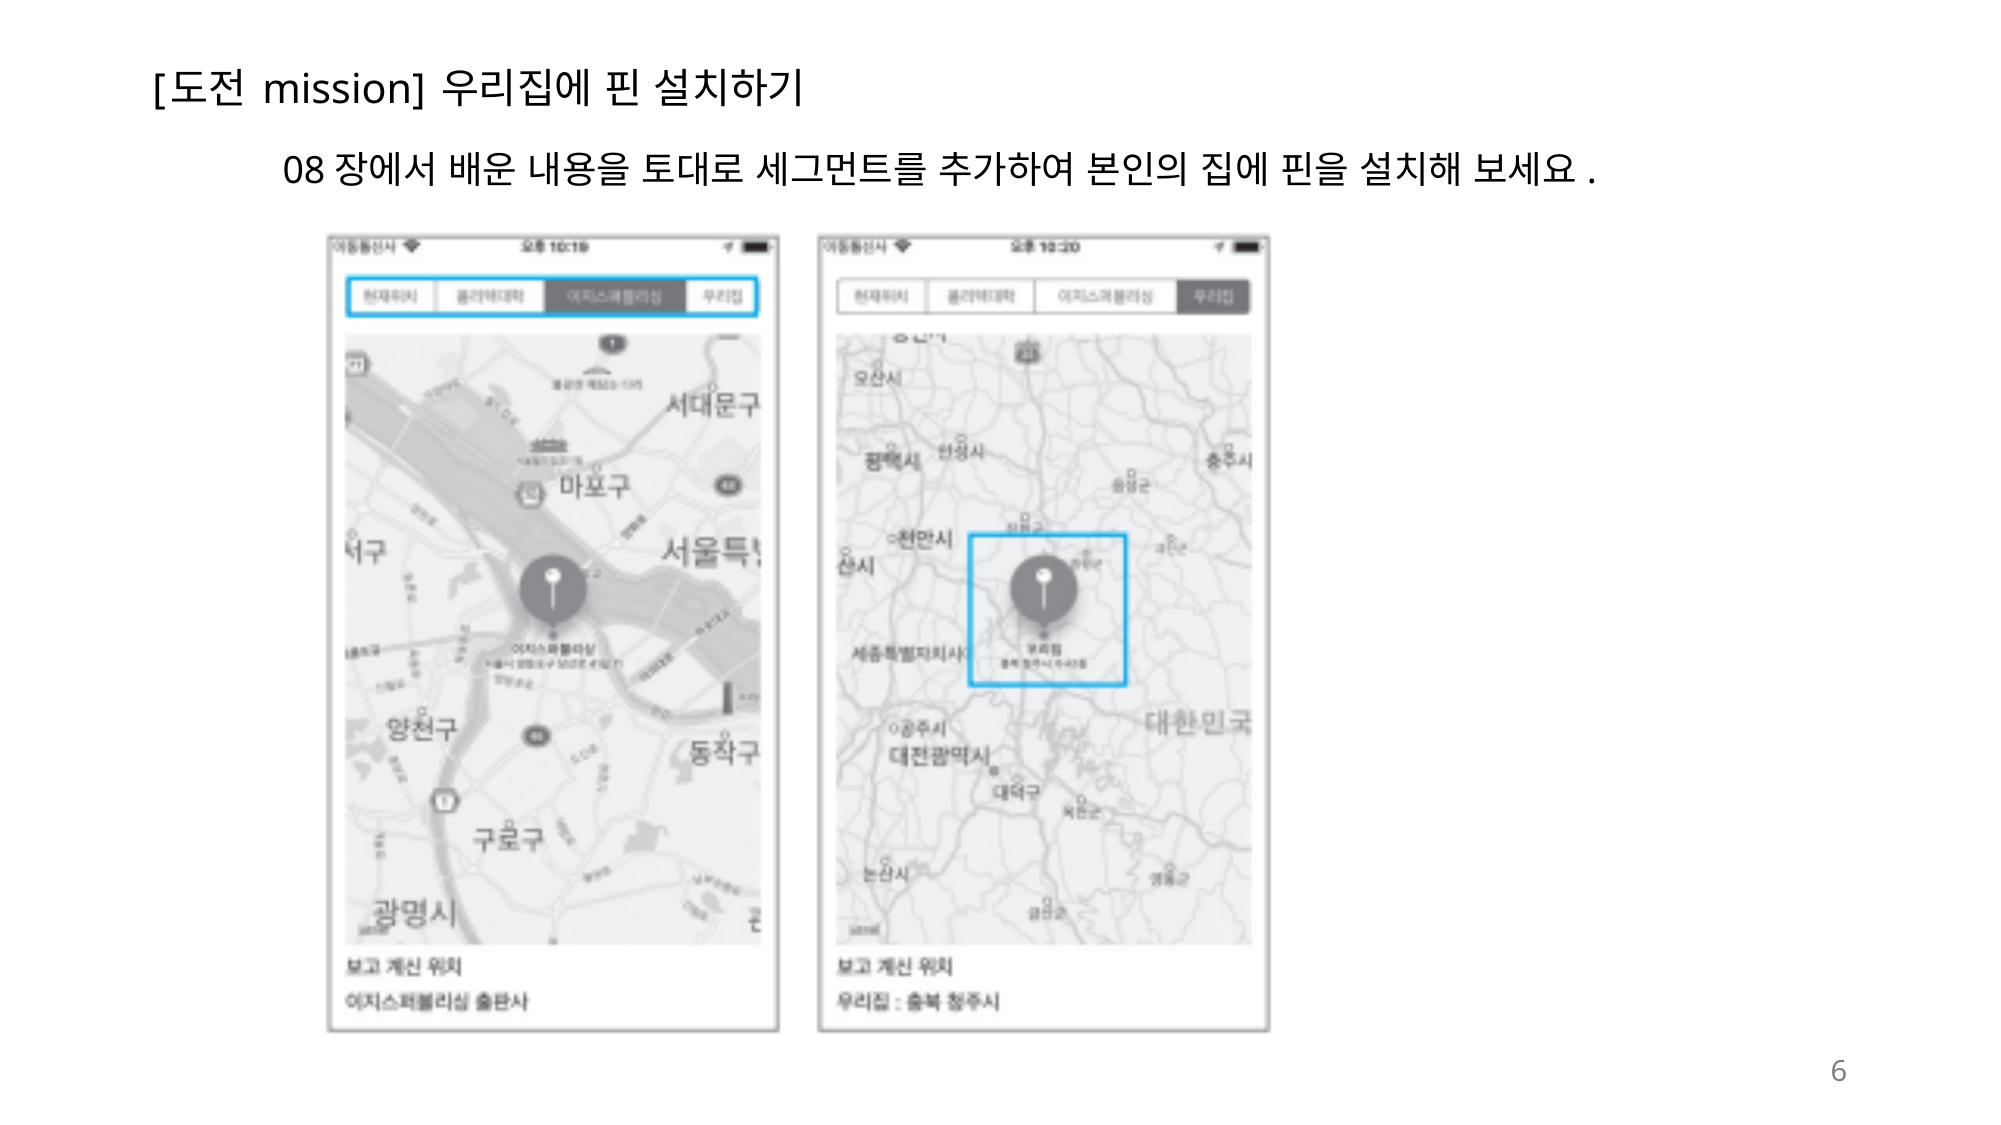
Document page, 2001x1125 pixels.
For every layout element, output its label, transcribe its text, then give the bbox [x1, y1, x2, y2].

picture [318, 228, 1272, 1037]
text_box 08장에서 배운 내용을 토대로 세그먼트를 추가하여 본인의 집에 핀을 설치해 보세요. [267, 138, 1721, 199]
title [도전 mission] 우리집에 핀 설치하기 [137, 59, 1863, 120]
slide_number 6 [1412, 1042, 1863, 1103]
